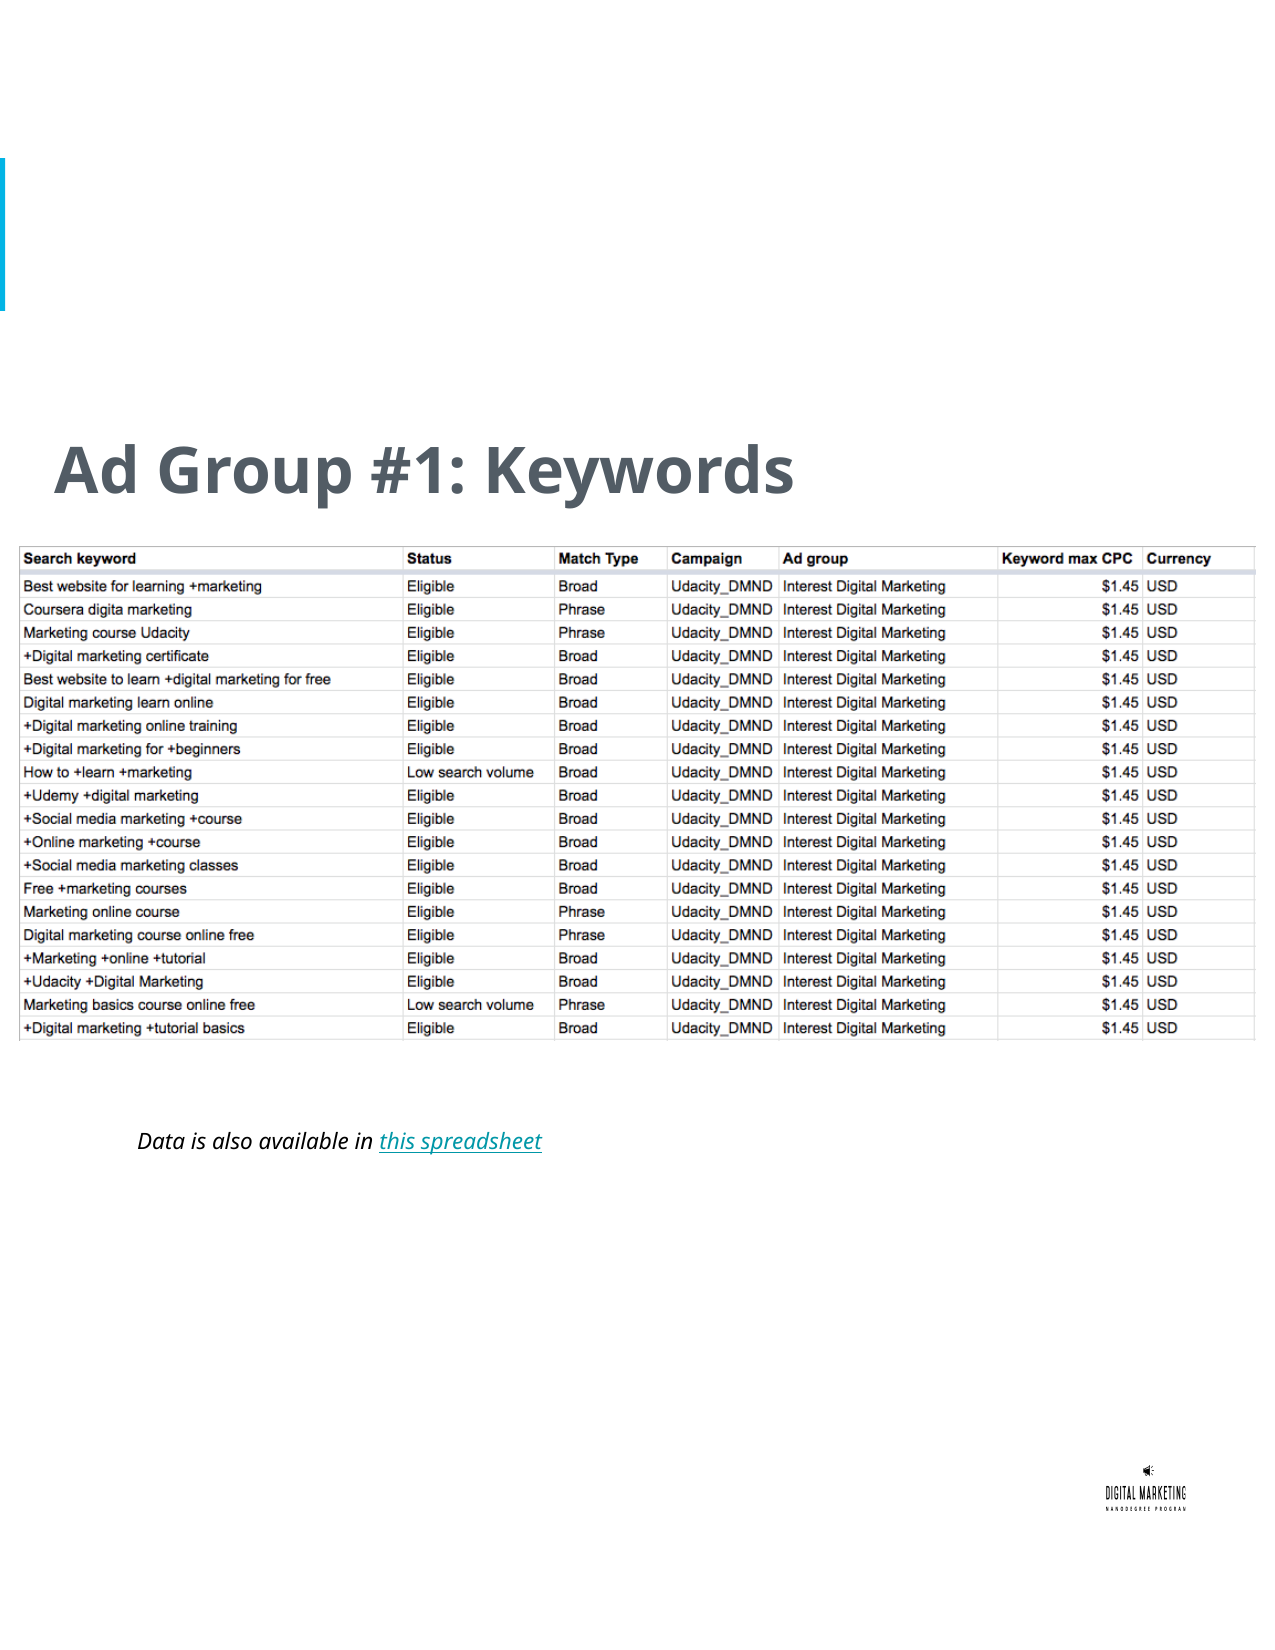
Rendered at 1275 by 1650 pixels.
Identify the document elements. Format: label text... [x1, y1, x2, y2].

picture [1106, 1465, 1186, 1511]
title Ad Group #1: Keywords [43, 417, 1232, 528]
picture [18, 546, 1256, 1041]
text_box Data is also available in this spreadsheet [125, 1115, 1150, 1211]
